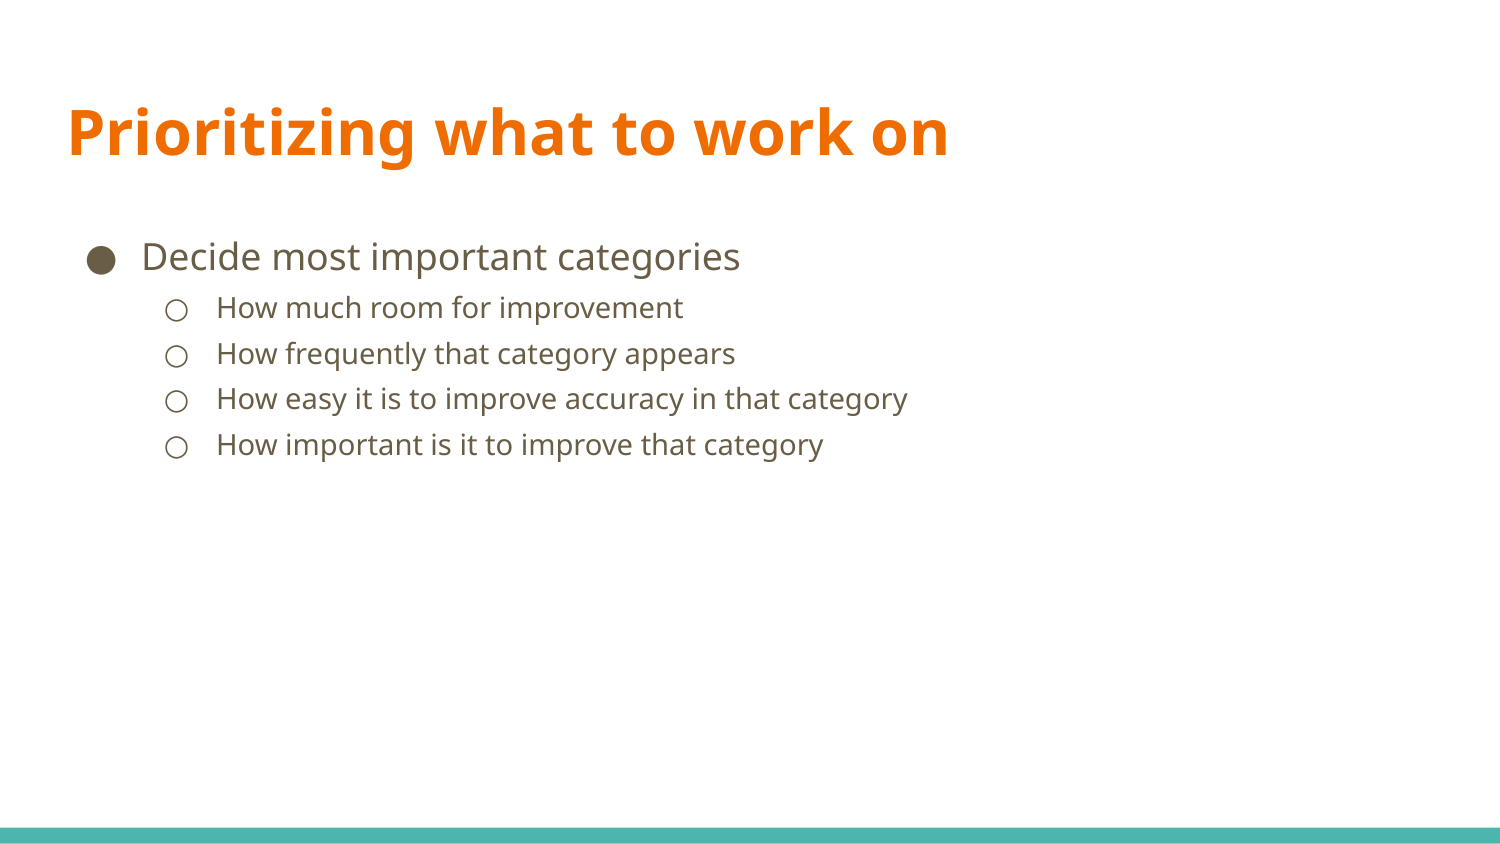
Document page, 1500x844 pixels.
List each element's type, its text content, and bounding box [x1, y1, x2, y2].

title Prioritizing what to work on [51, 72, 1449, 189]
list Decide most important categories How much room for improvement How frequently that category appears How easy it is to improve accuracy in that category How important is it to improve that category [51, 207, 1449, 750]
